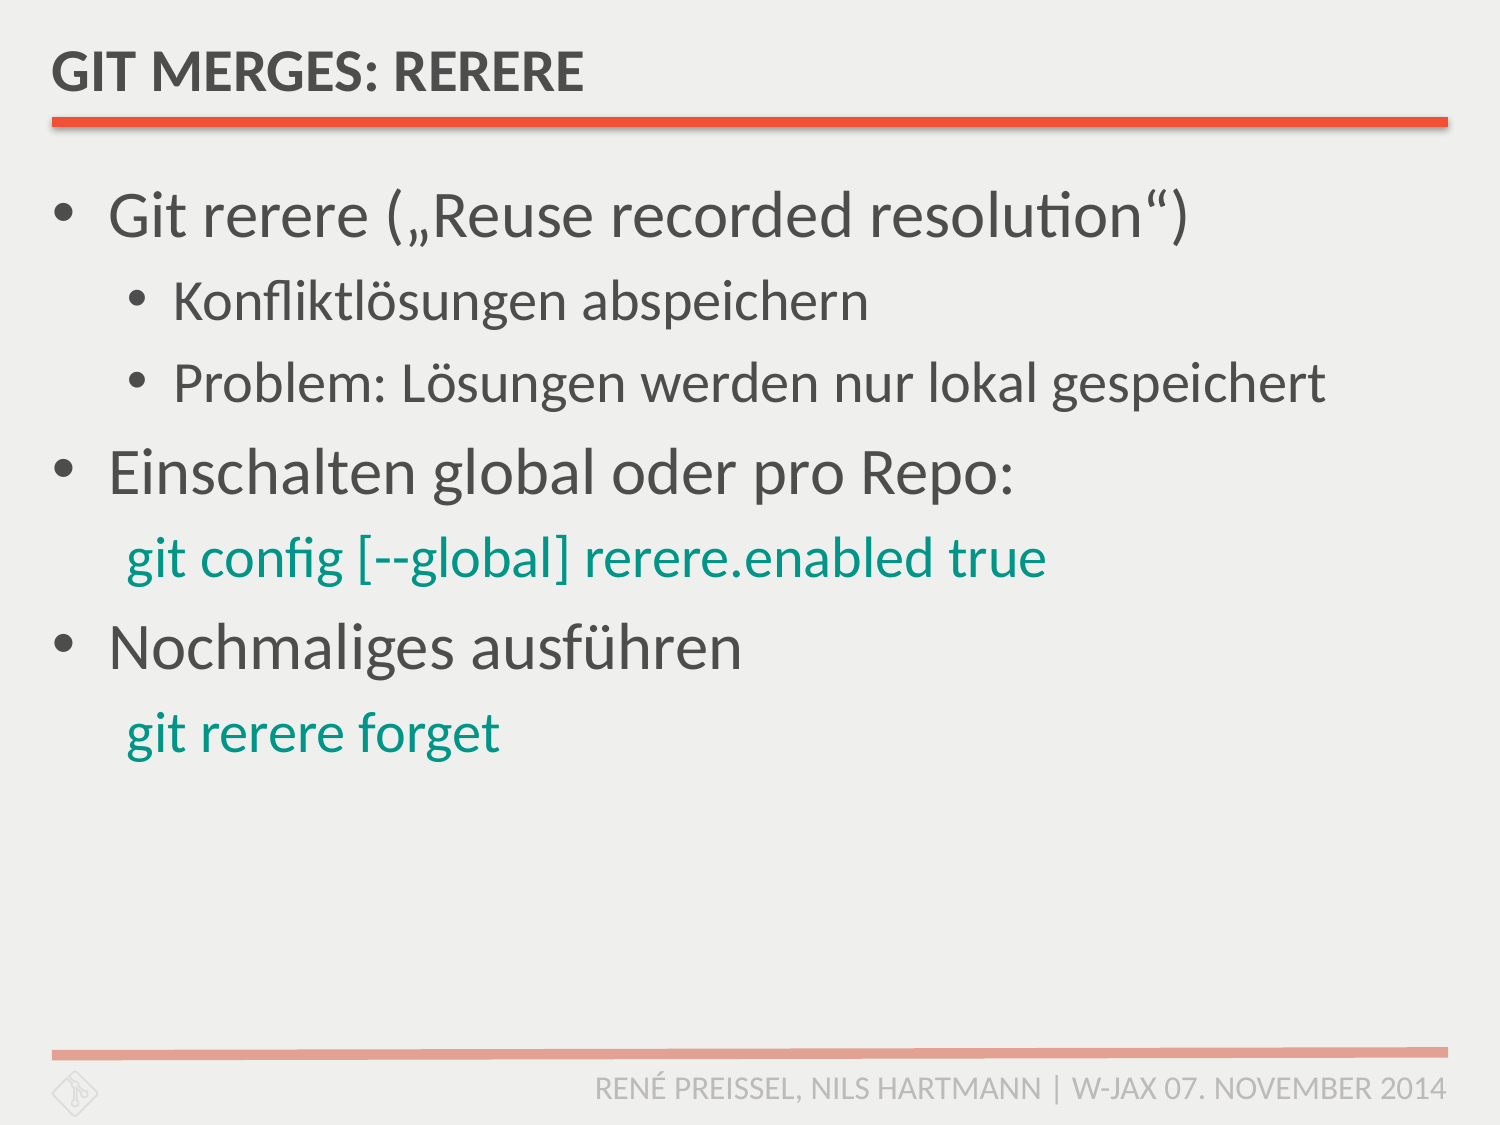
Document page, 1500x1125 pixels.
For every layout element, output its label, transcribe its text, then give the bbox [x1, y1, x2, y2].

list Git rerere („Reuse recorded resolution“) Konfliktlösungen abspeichern Problem: Lösungen werden nur lokal gespeichert Einschalten global oder pro Repo: git config [--global] rerere.enabled true Nochmaliges ausführen git rerere forget [51, 170, 1449, 1005]
title GIT MERGES: RERERE [51, 30, 1449, 104]
